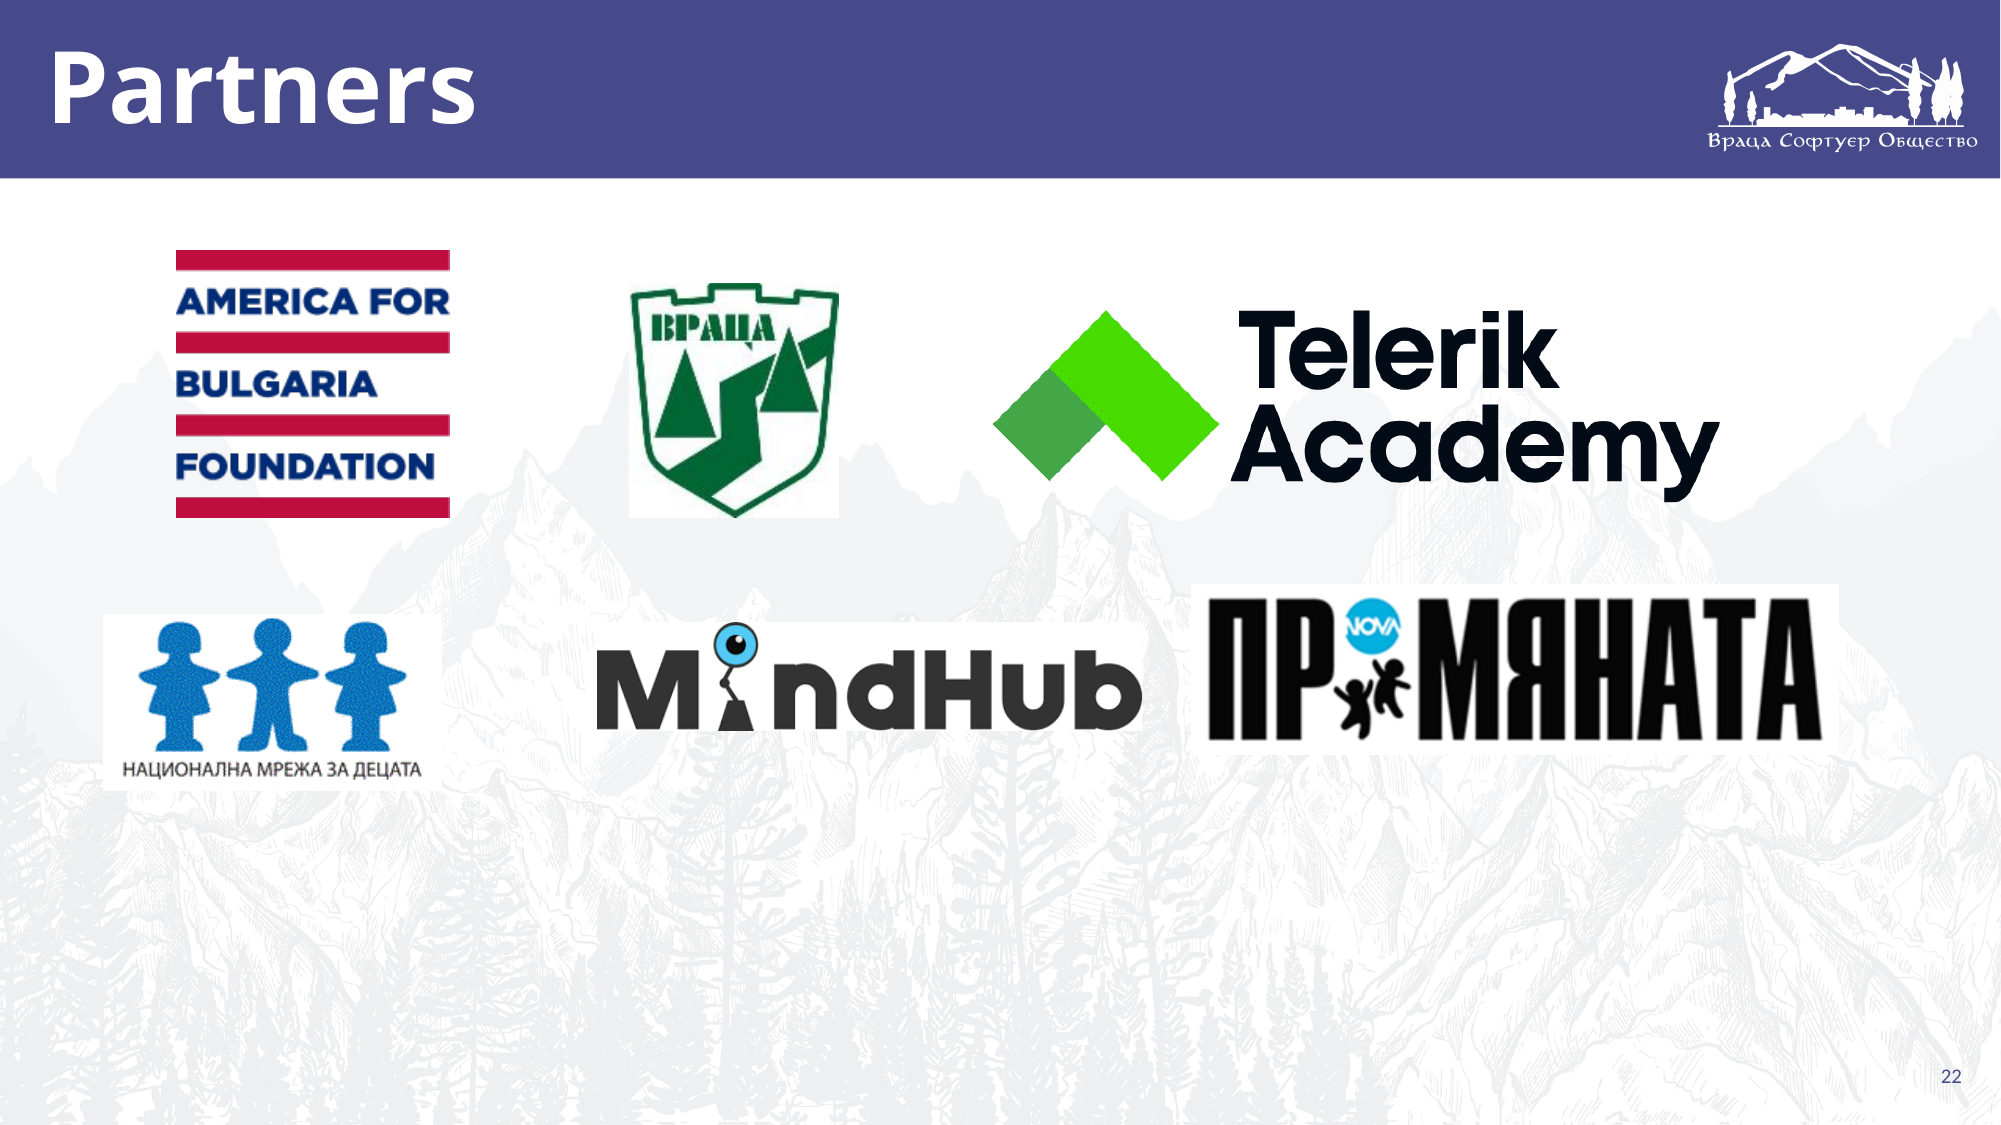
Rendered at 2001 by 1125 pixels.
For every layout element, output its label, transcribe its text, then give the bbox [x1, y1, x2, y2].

picture [1703, 19, 1981, 165]
picture [991, 310, 1720, 503]
picture [1191, 584, 1839, 755]
picture [629, 283, 839, 518]
picture [176, 250, 450, 518]
picture [597, 622, 1142, 731]
picture [103, 614, 442, 791]
slide_number 22 [1897, 1049, 1968, 1101]
